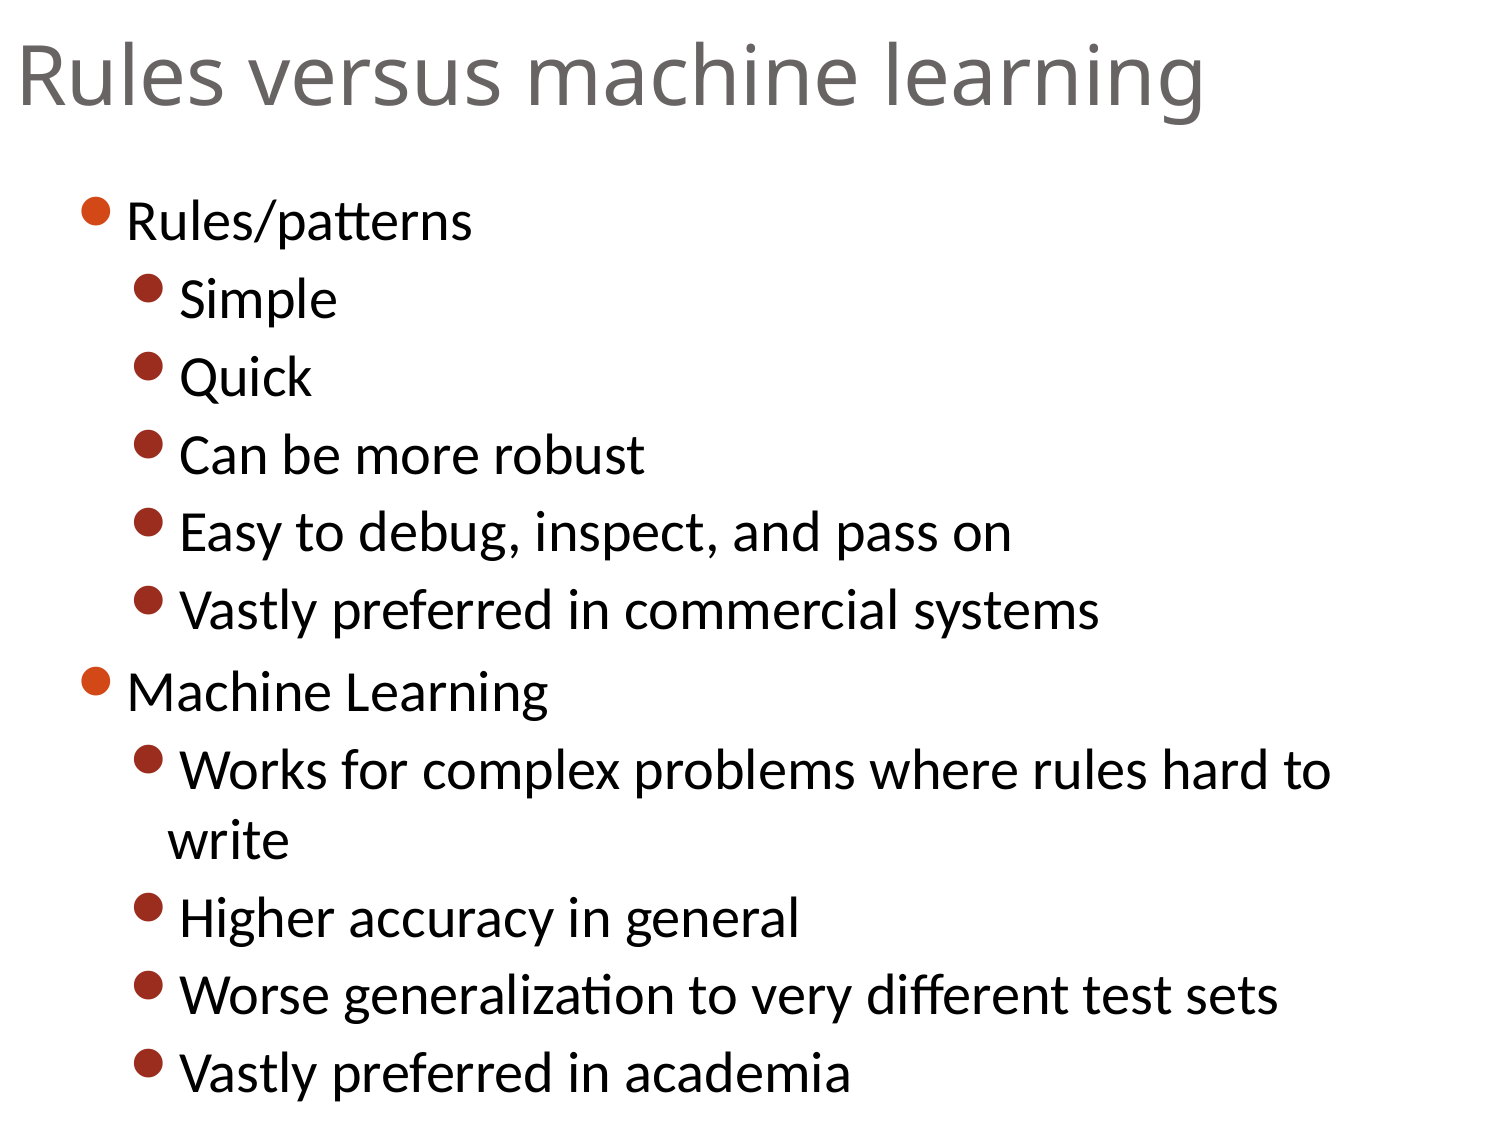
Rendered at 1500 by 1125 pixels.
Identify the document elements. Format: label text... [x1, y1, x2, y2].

list Rules/patterns Simple Quick Can be more robust Easy to debug, inspect, and pass on Vastly preferred in commercial systems Machine Learning Works for complex problems where rules hard to write Higher accuracy in general Worse generalization to very different test sets Vastly preferred in academia [62, 174, 1426, 1013]
title Rules versus machine learning [0, 44, 1426, 138]
